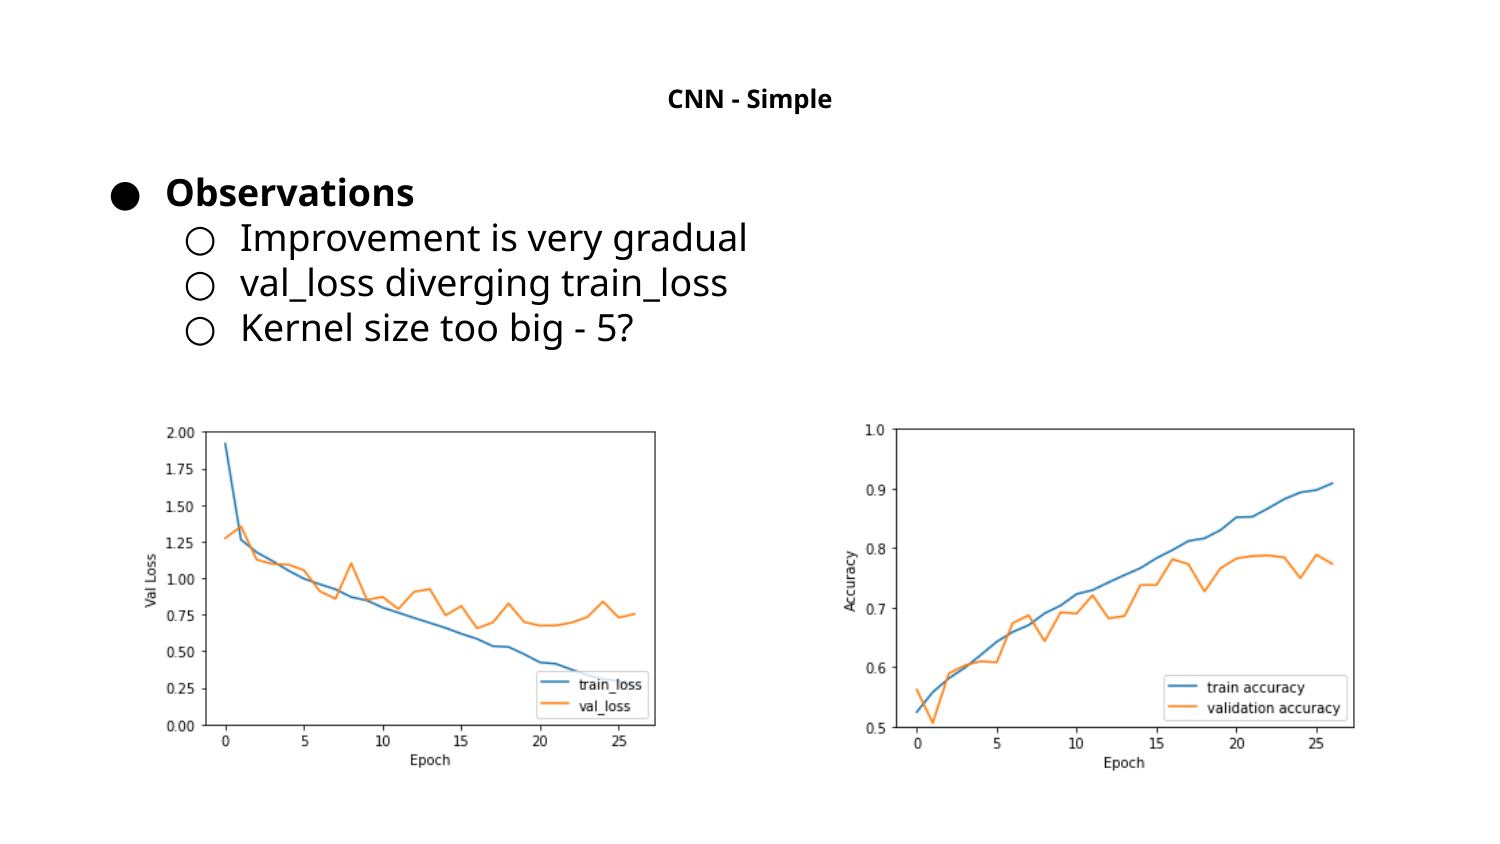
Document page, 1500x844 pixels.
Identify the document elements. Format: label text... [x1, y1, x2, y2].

title CNN - Simple [75, 67, 1425, 129]
title Observations Improvement is very gradual val_loss diverging train_loss Kernel size too big - 5? [75, 154, 1265, 779]
picture [836, 415, 1363, 779]
picture [137, 418, 664, 776]
